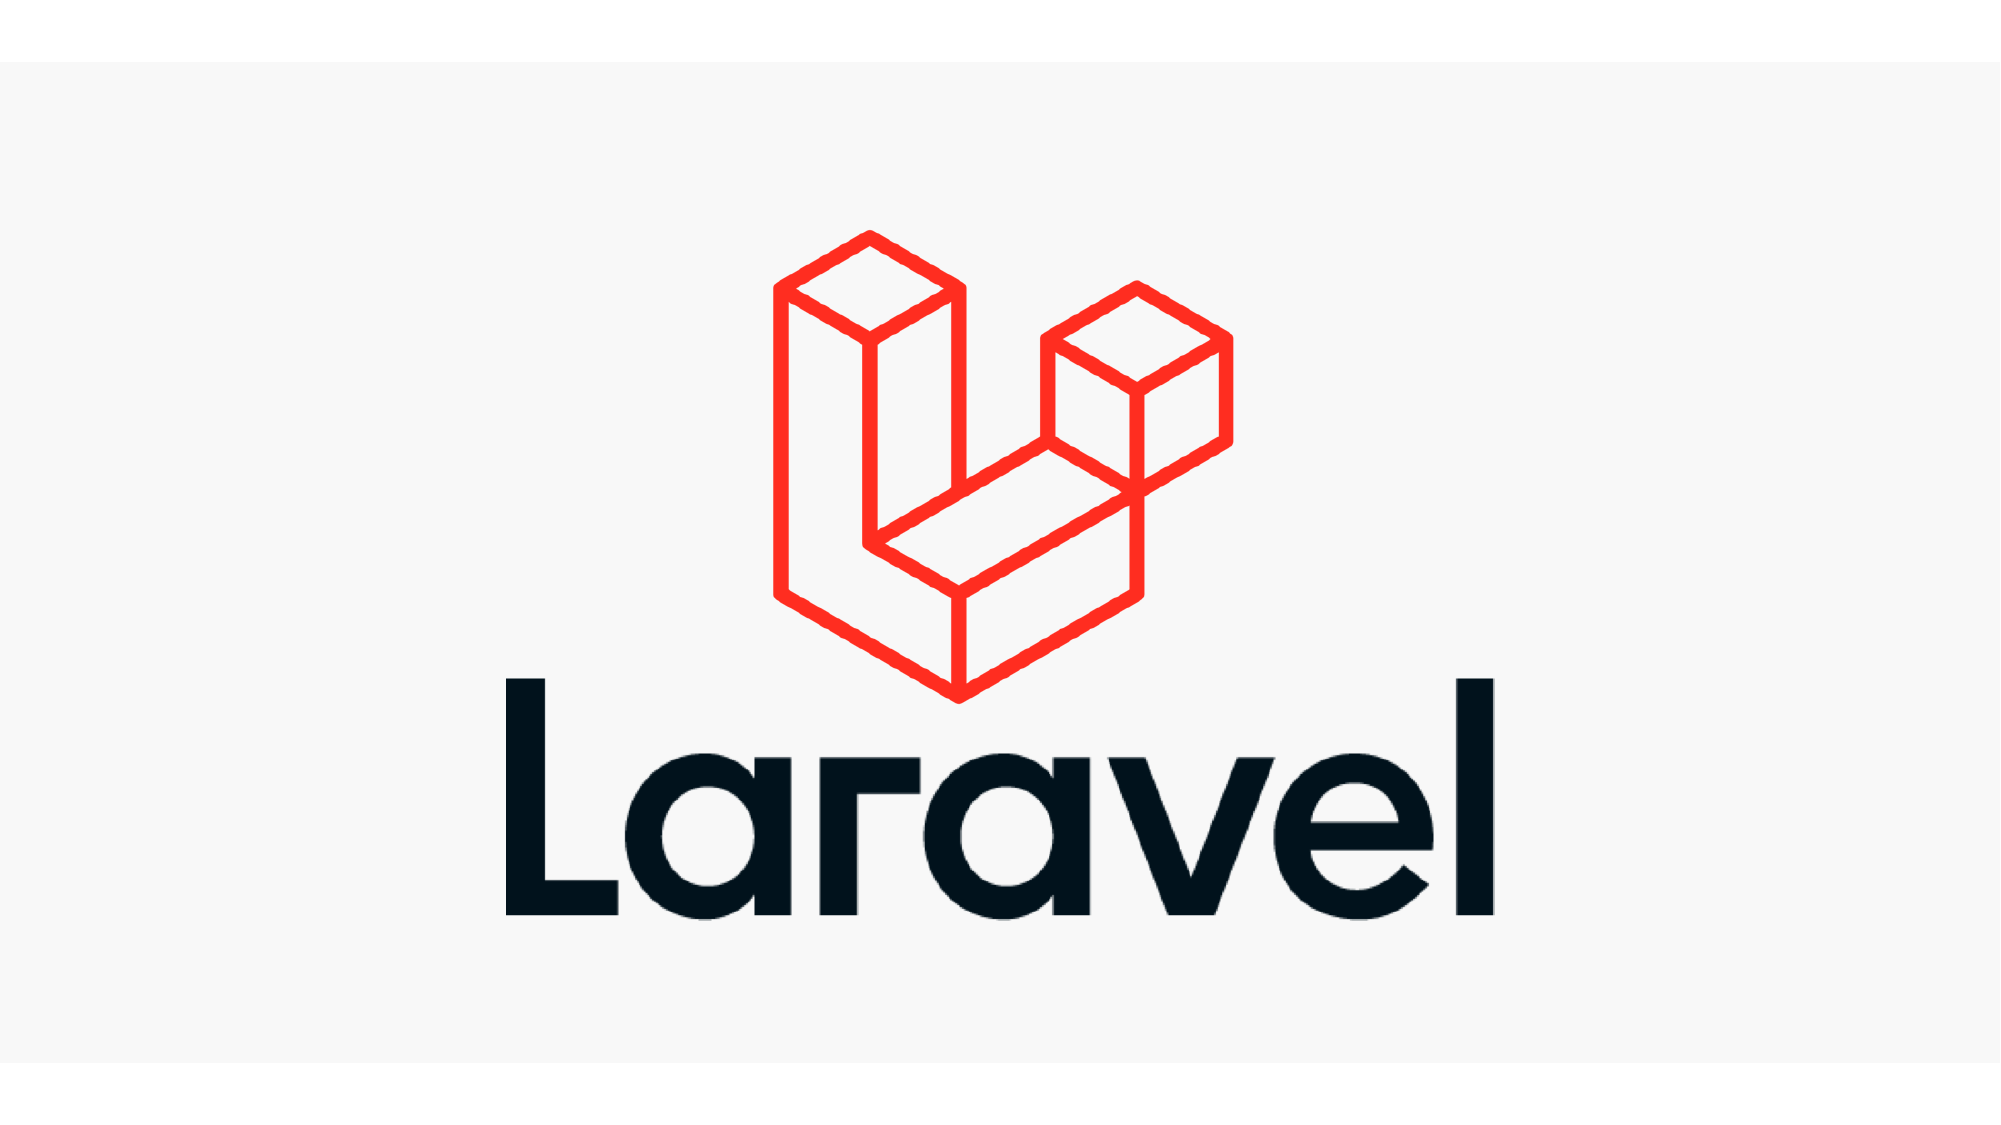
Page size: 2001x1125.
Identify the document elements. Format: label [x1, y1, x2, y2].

picture [0, 62, 2000, 1063]
